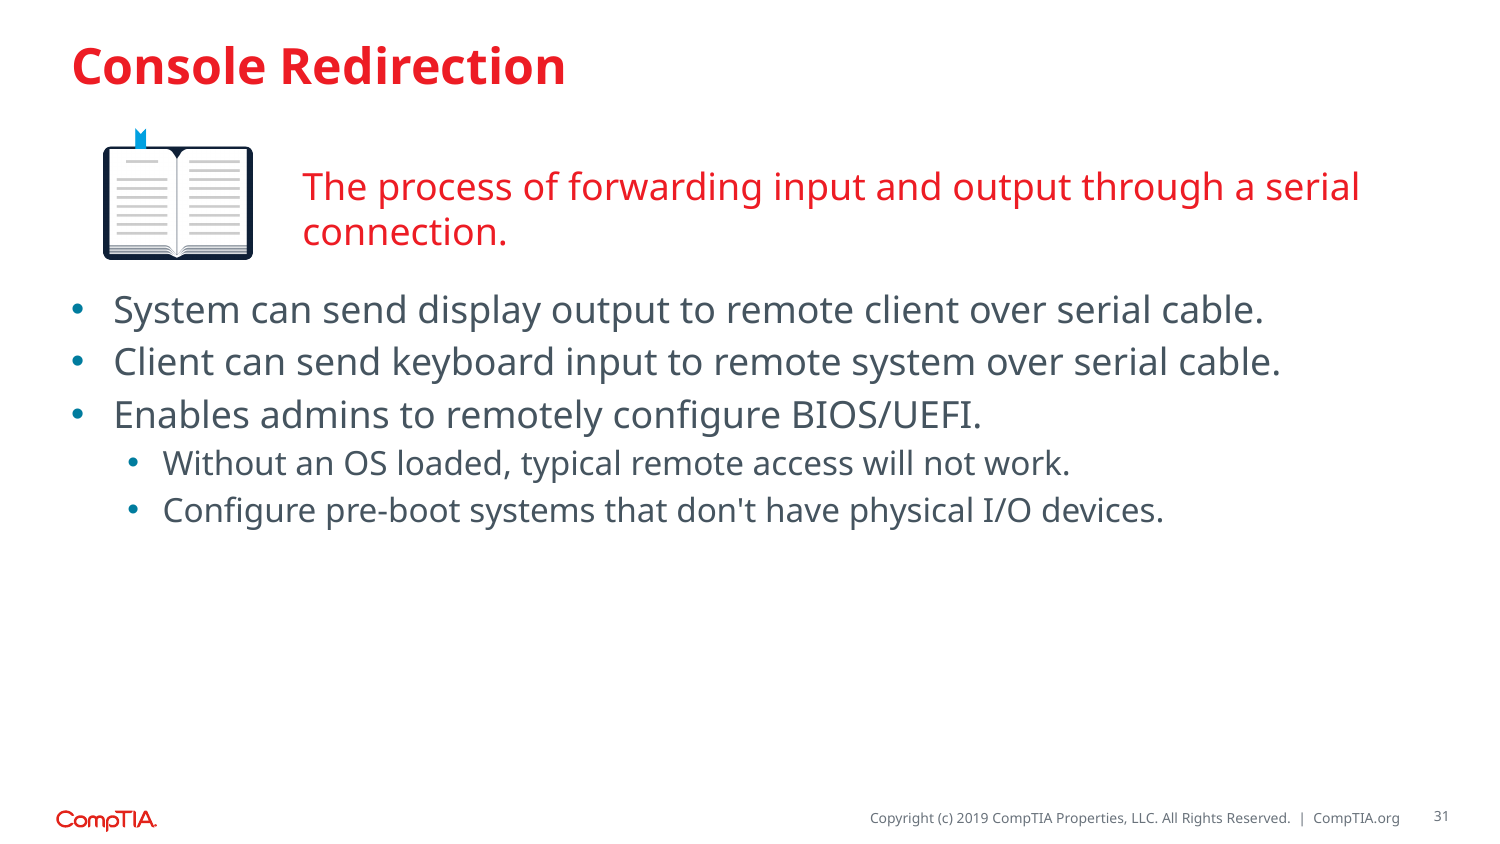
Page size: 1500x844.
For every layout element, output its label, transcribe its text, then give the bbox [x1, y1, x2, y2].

title Console Redirection [56, 12, 1444, 117]
picture [103, 128, 253, 260]
slide_number 31 [1407, 800, 1450, 835]
list The process of forwarding input and output through a serial connection. [287, 155, 1445, 249]
list System can send display output to remote client over serial cable. Client can send keyboard input to remote system over serial cable. Enables admins to remotely configure BIOS/UEFI. Without an OS loaded, typical remote access will not work. Configure pre-boot systems that don't have physical I/O devices. [56, 278, 1444, 764]
